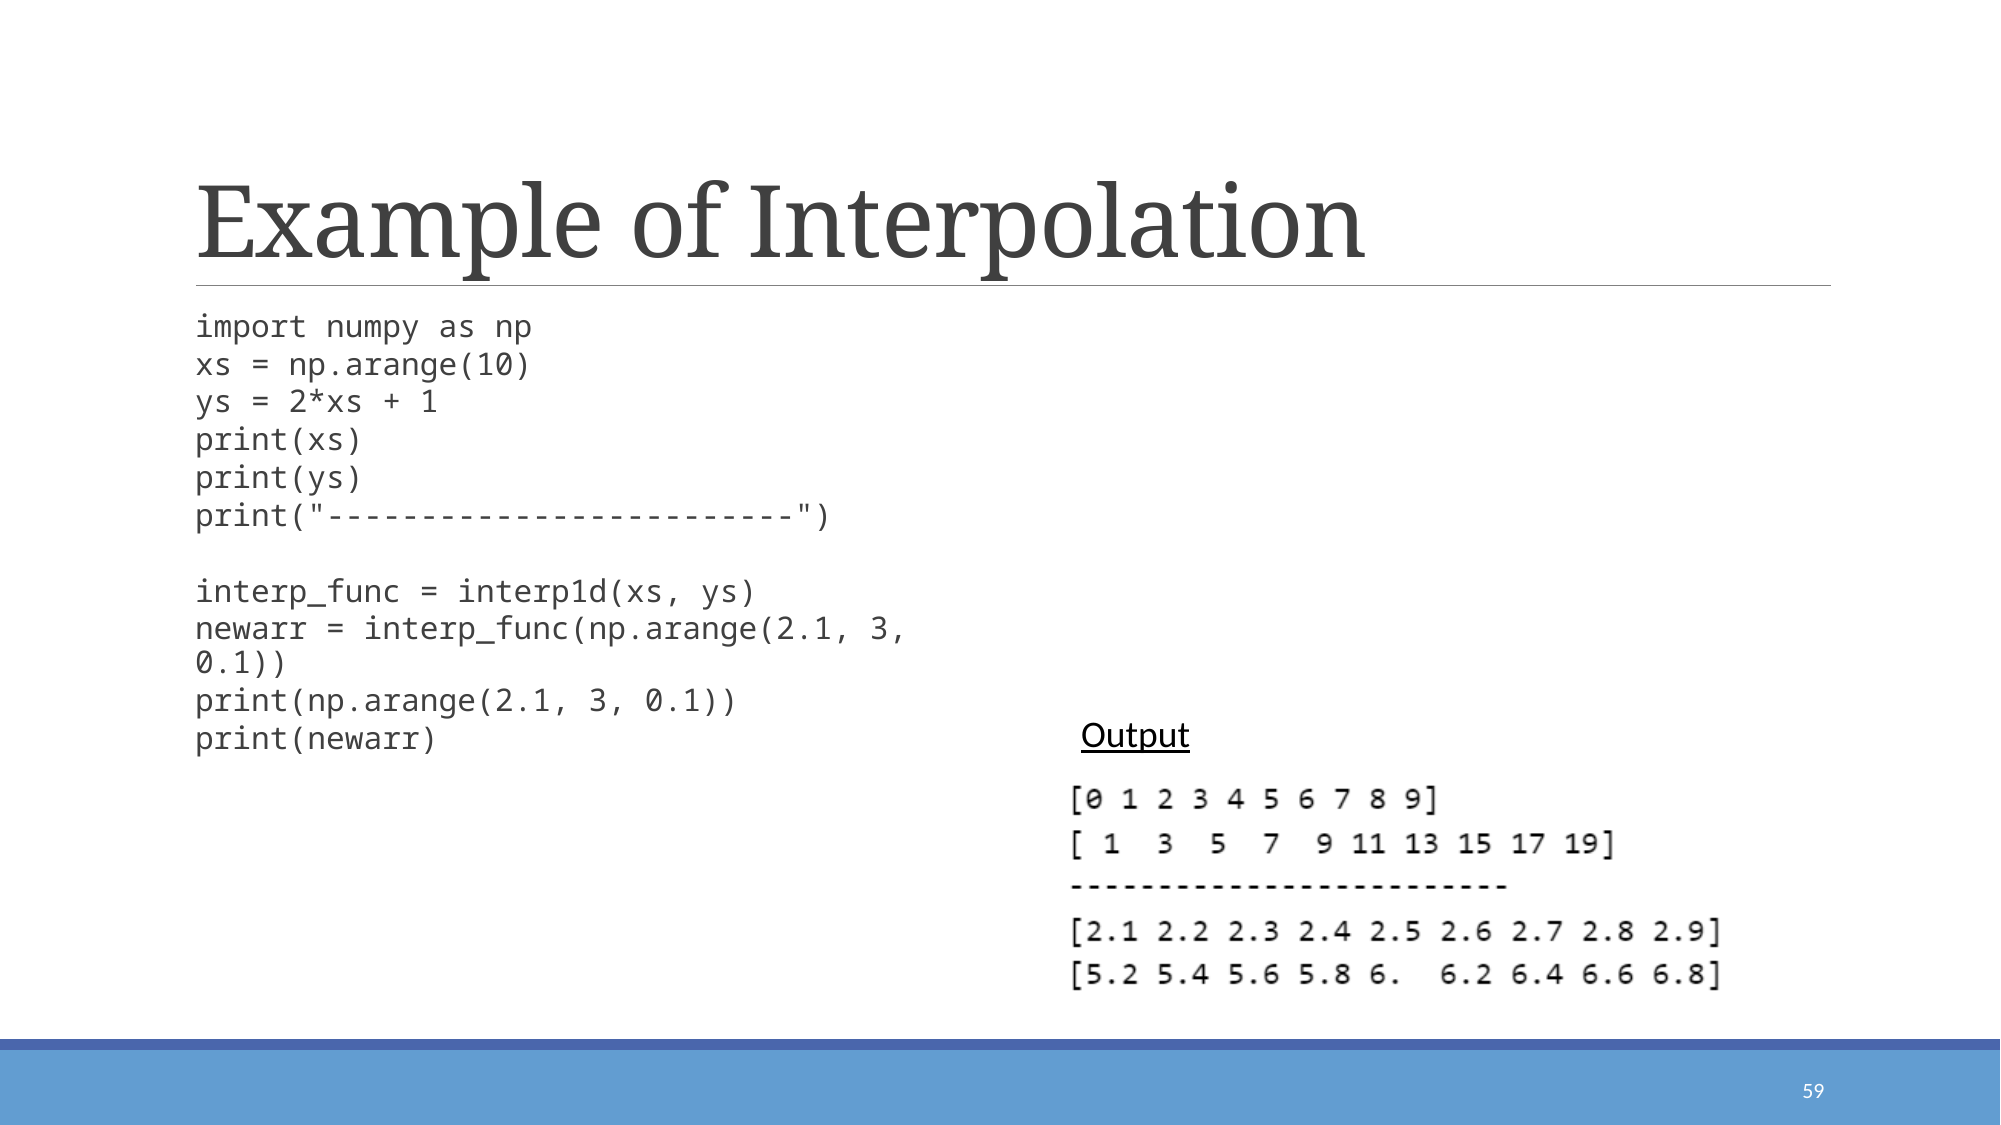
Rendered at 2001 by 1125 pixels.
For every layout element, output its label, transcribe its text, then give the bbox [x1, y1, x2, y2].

list import numpy as np xs = np.arange(10) ys = 2*xs + 1 print(xs) print(ys) print("-------------------------") interp_func = interp1d(xs, ys) newarr = interp_func(np.arange(2.1, 3, 0.1)) print(np.arange(2.1, 3, 0.1)) print(newarr) [180, 302, 1000, 746]
picture [1047, 762, 1750, 1019]
slide_number 59 [1624, 1059, 1840, 1120]
title Example of Interpolation [180, 47, 1830, 285]
text_box Output [1066, 702, 1320, 760]
